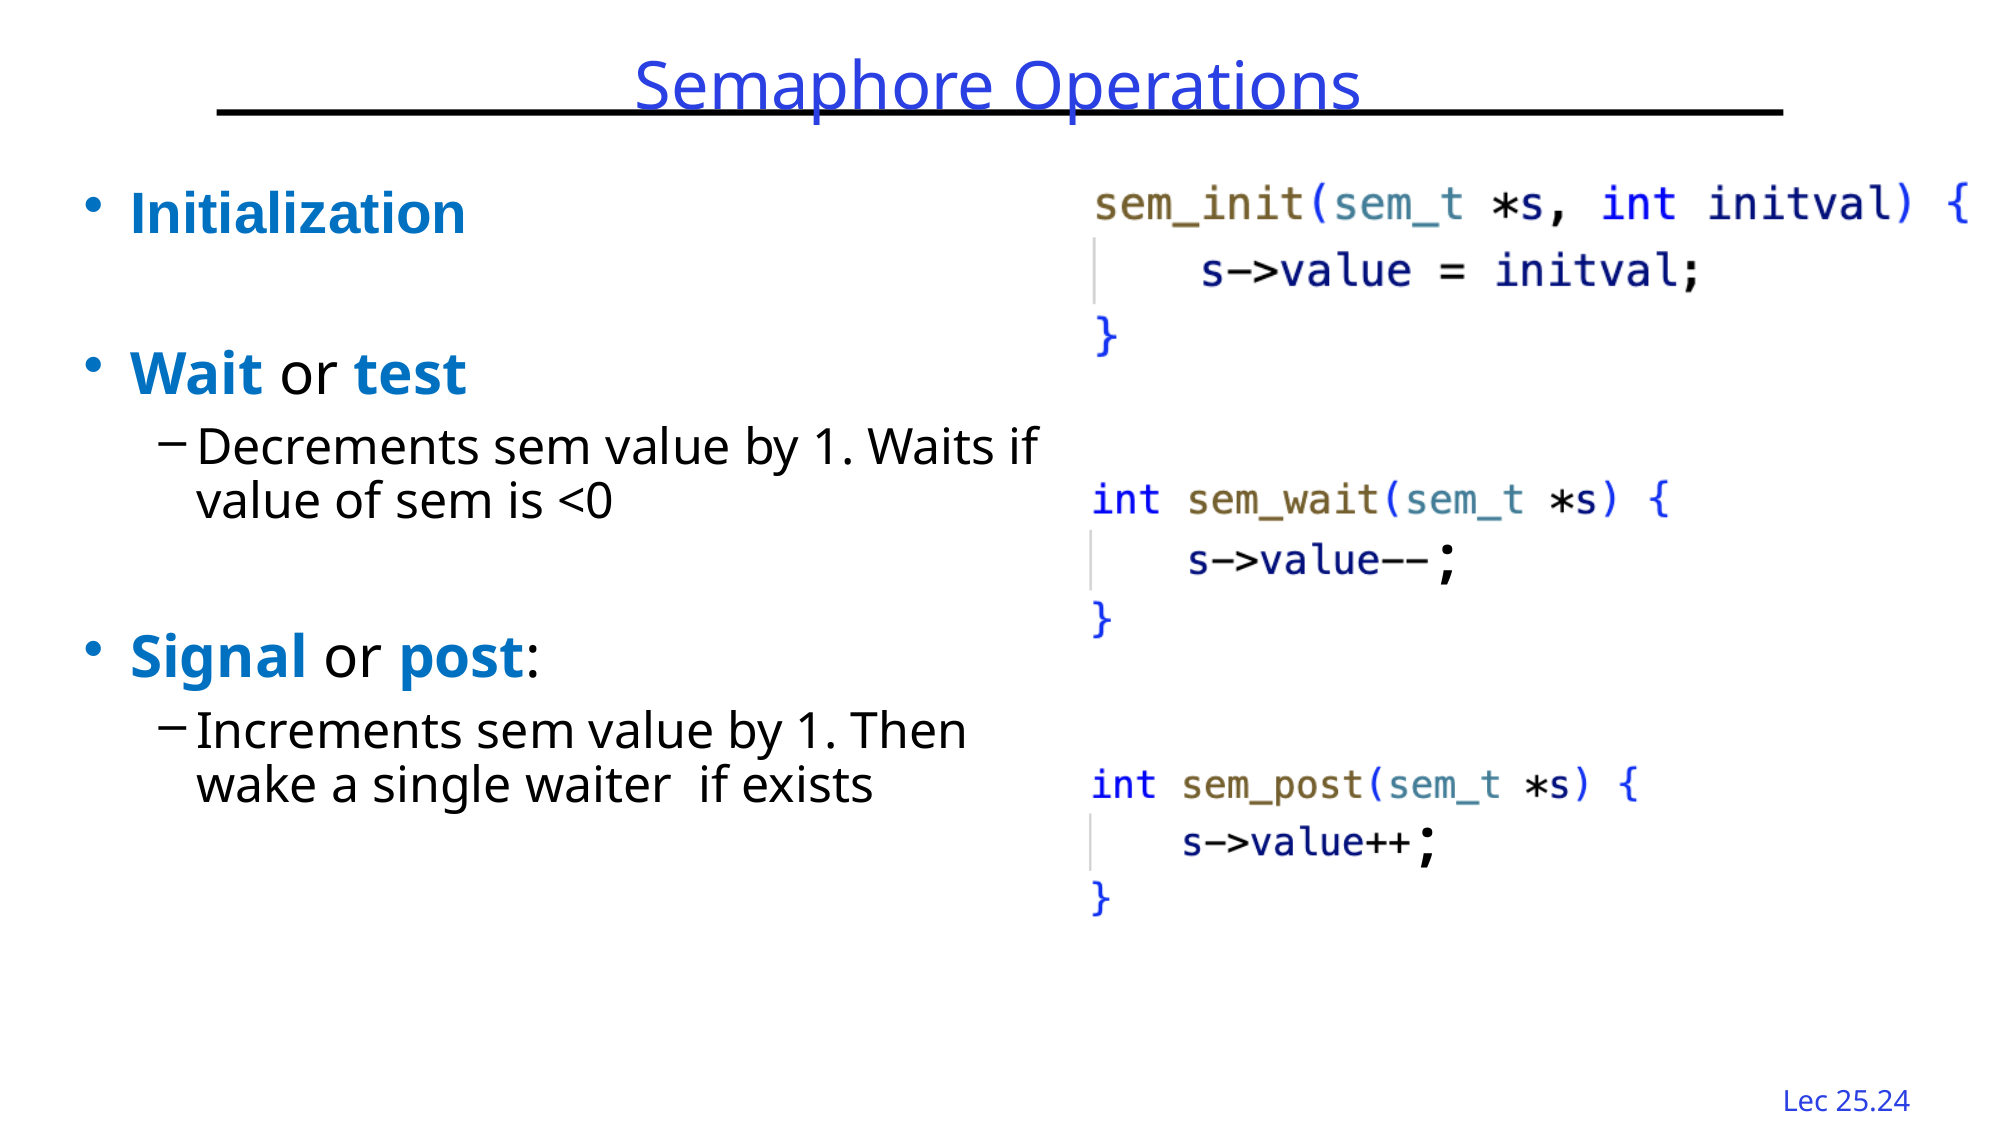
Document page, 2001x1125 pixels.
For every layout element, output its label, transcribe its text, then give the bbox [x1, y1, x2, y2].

title Semaphore Operations [68, 45, 1929, 152]
list Initialization Wait or test Decrements sem value by 1. Waits if value of sem is <0 Signal or post: Increments sem value by 1. Then wake a single waiter if exists [68, 176, 1083, 1019]
picture [1082, 179, 1983, 371]
picture [1082, 749, 1654, 926]
picture [1082, 467, 1681, 652]
